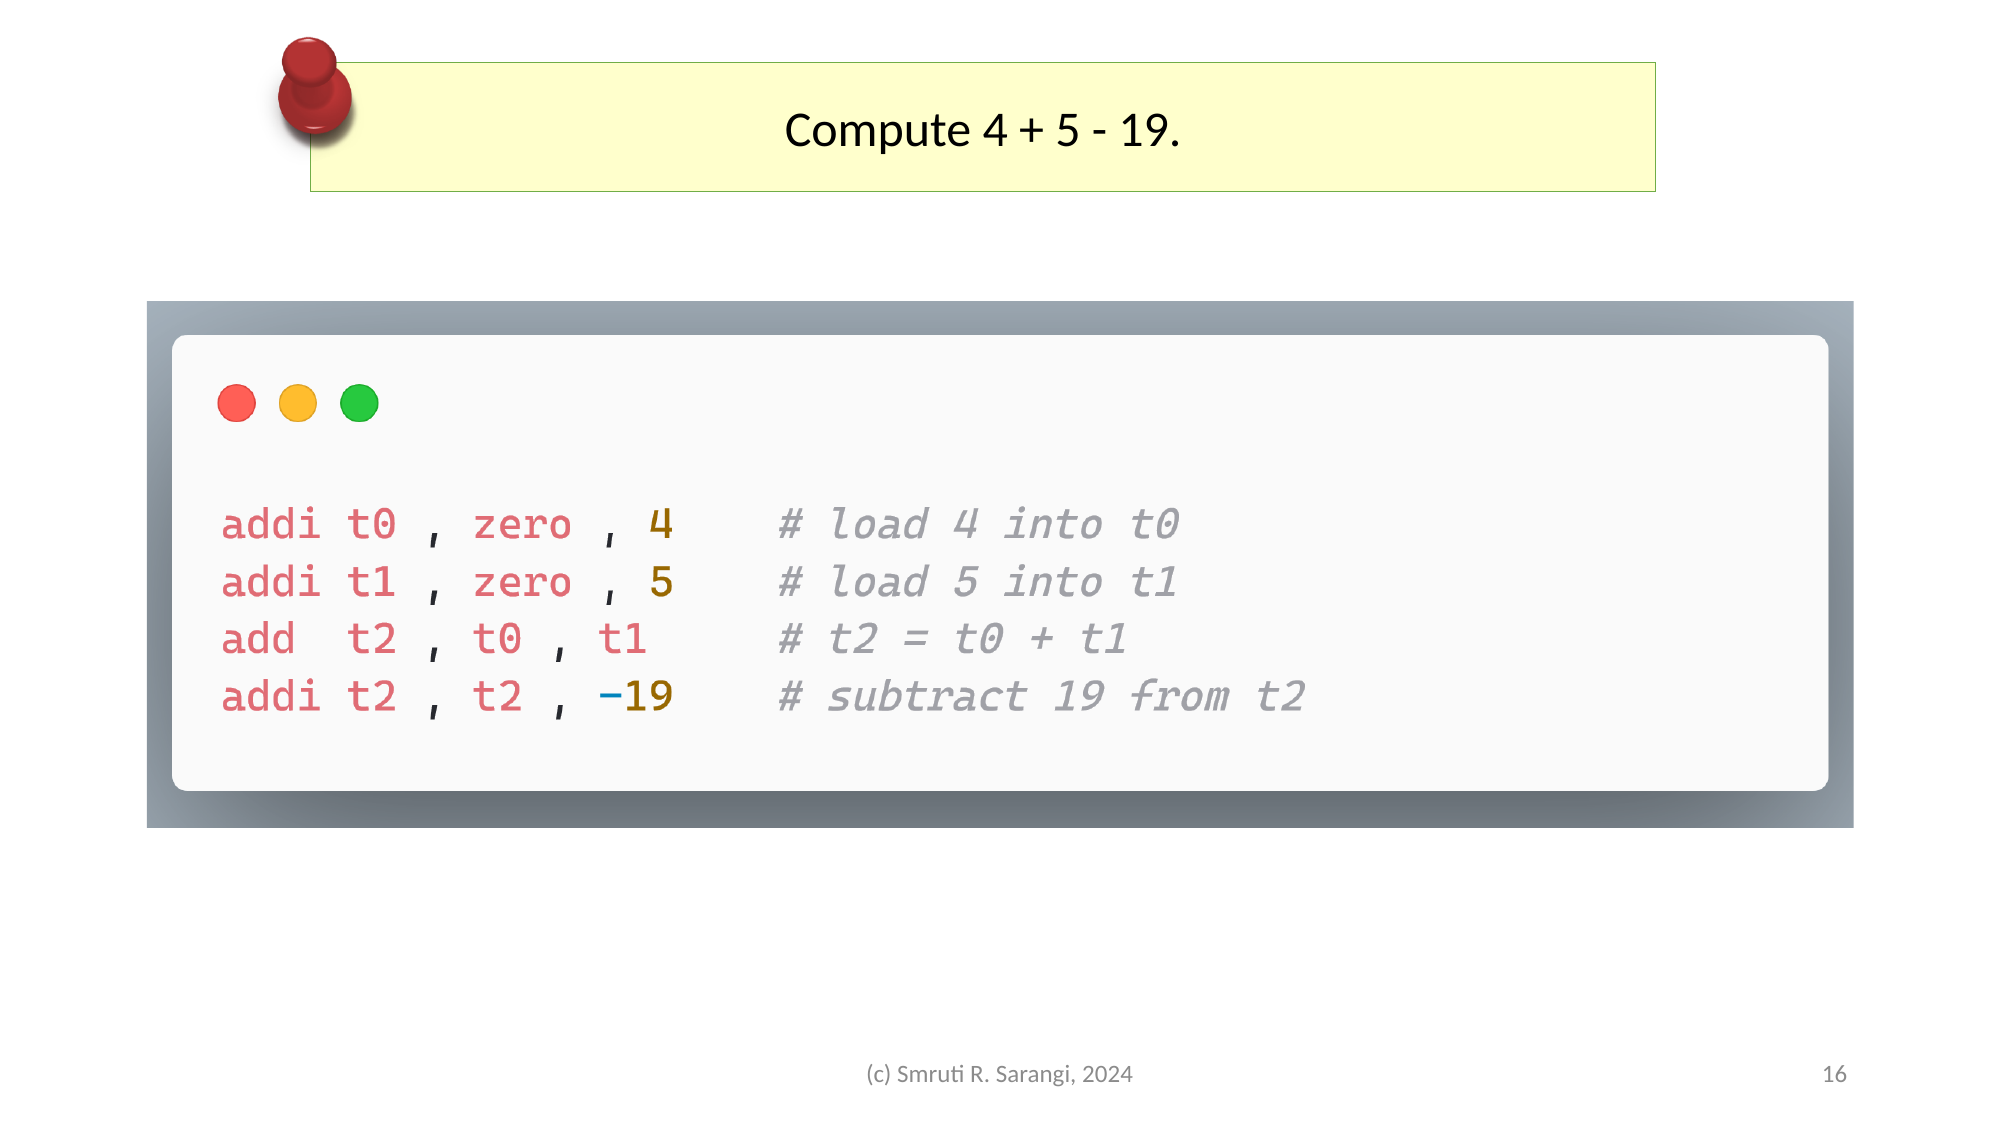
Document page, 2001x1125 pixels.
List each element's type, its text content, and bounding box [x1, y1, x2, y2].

text_box Compute 4 + 5 - 19. [310, 62, 1656, 192]
slide_number 16 [1412, 1042, 1863, 1103]
picture [146, 301, 1854, 828]
footer (c) Smruti R. Sarangi, 2024 [662, 1042, 1338, 1103]
picture [255, 36, 365, 166]
